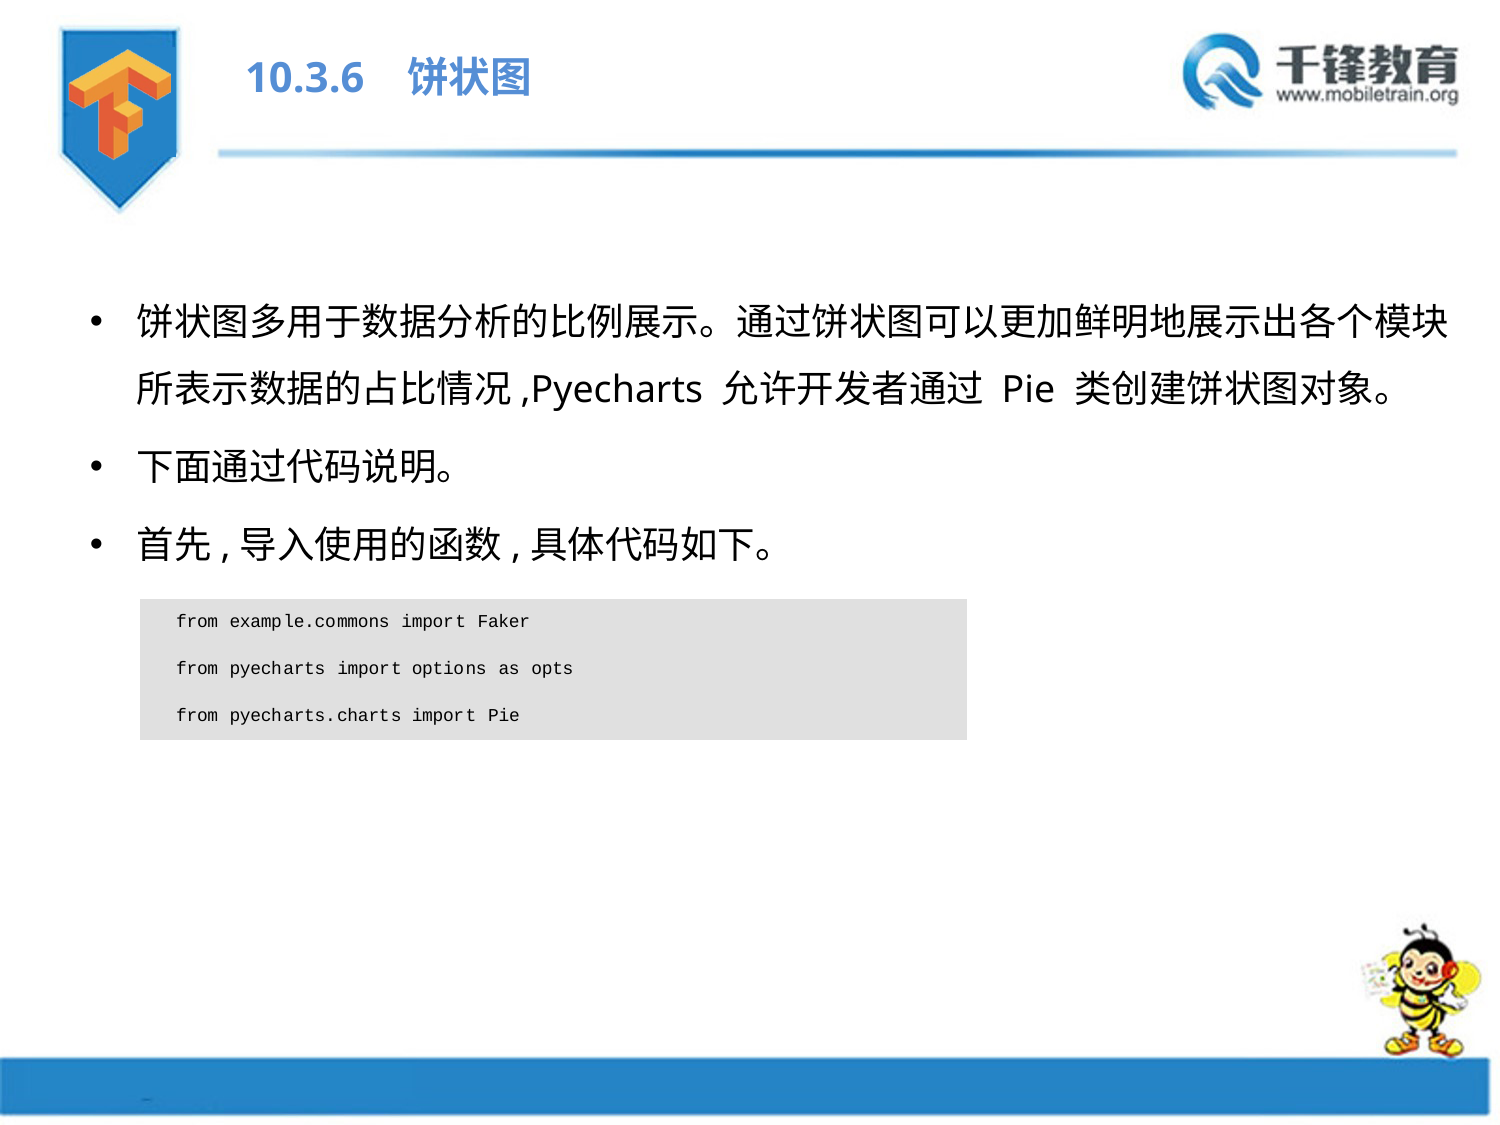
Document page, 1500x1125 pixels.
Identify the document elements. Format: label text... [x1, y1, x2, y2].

picture [0, 0, 1500, 267]
text_box 饼状图多用于数据分析的比例展示。通过饼状图可以更加鲜明地展示出各个模块所表示数据的占比情况,Pyecharts 允许开发者通过 Pie 类创建饼状图对象。 下面通过代码说明。 首先,导入使用的函数,具体代码如下。 [0, 267, 1500, 574]
picture [0, 574, 1500, 1125]
text_box 10.3.6 饼状图 [230, 29, 1069, 122]
